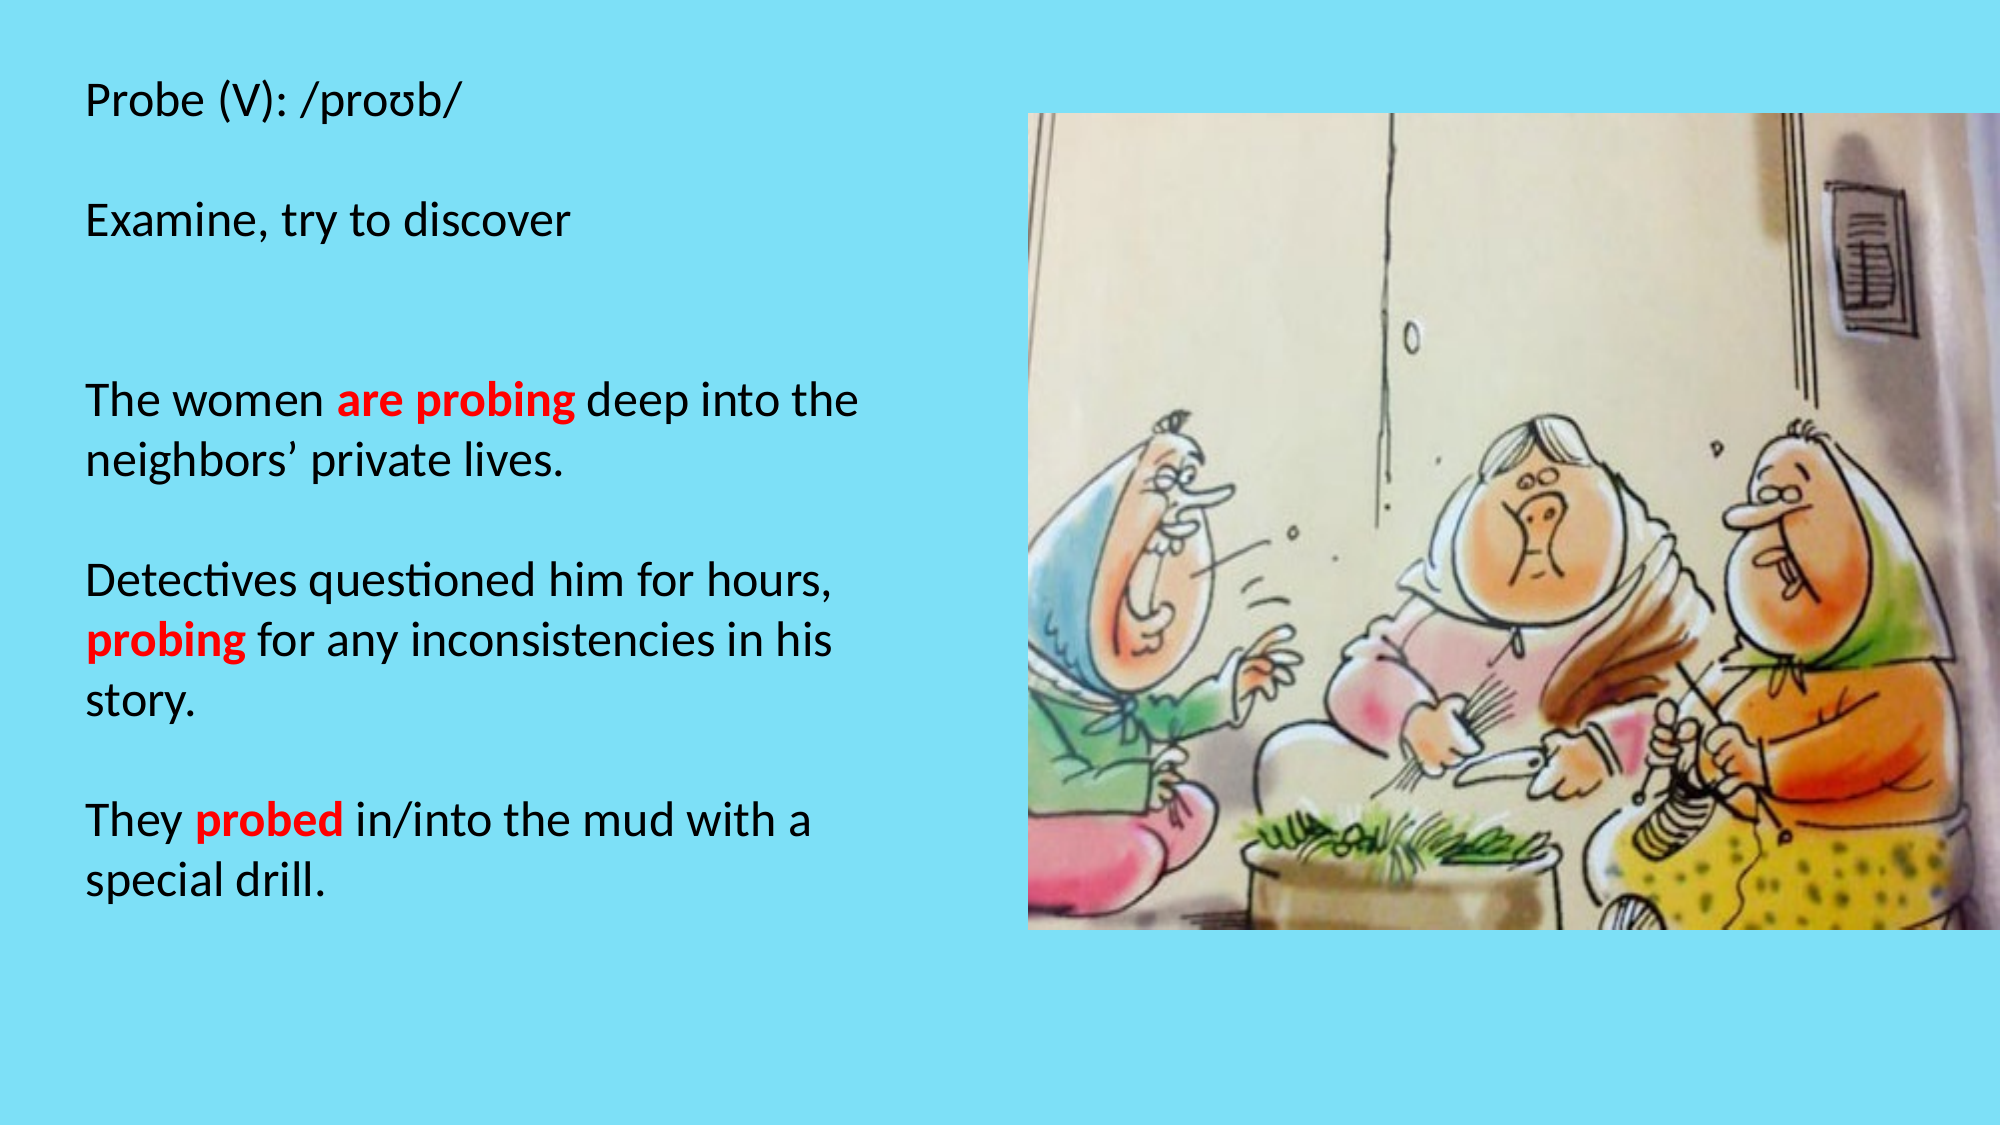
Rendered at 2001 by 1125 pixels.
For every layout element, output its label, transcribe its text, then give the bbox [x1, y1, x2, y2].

text_box Probe (V): /proʊb/ Examine, try to discover The women are probing deep into the neighbors’ private lives. Detectives questioned him for hours, probing for any inconsistencies in his story. They probed in/into the mud with a special drill. [71, 59, 940, 1035]
picture [1028, 113, 2000, 930]
